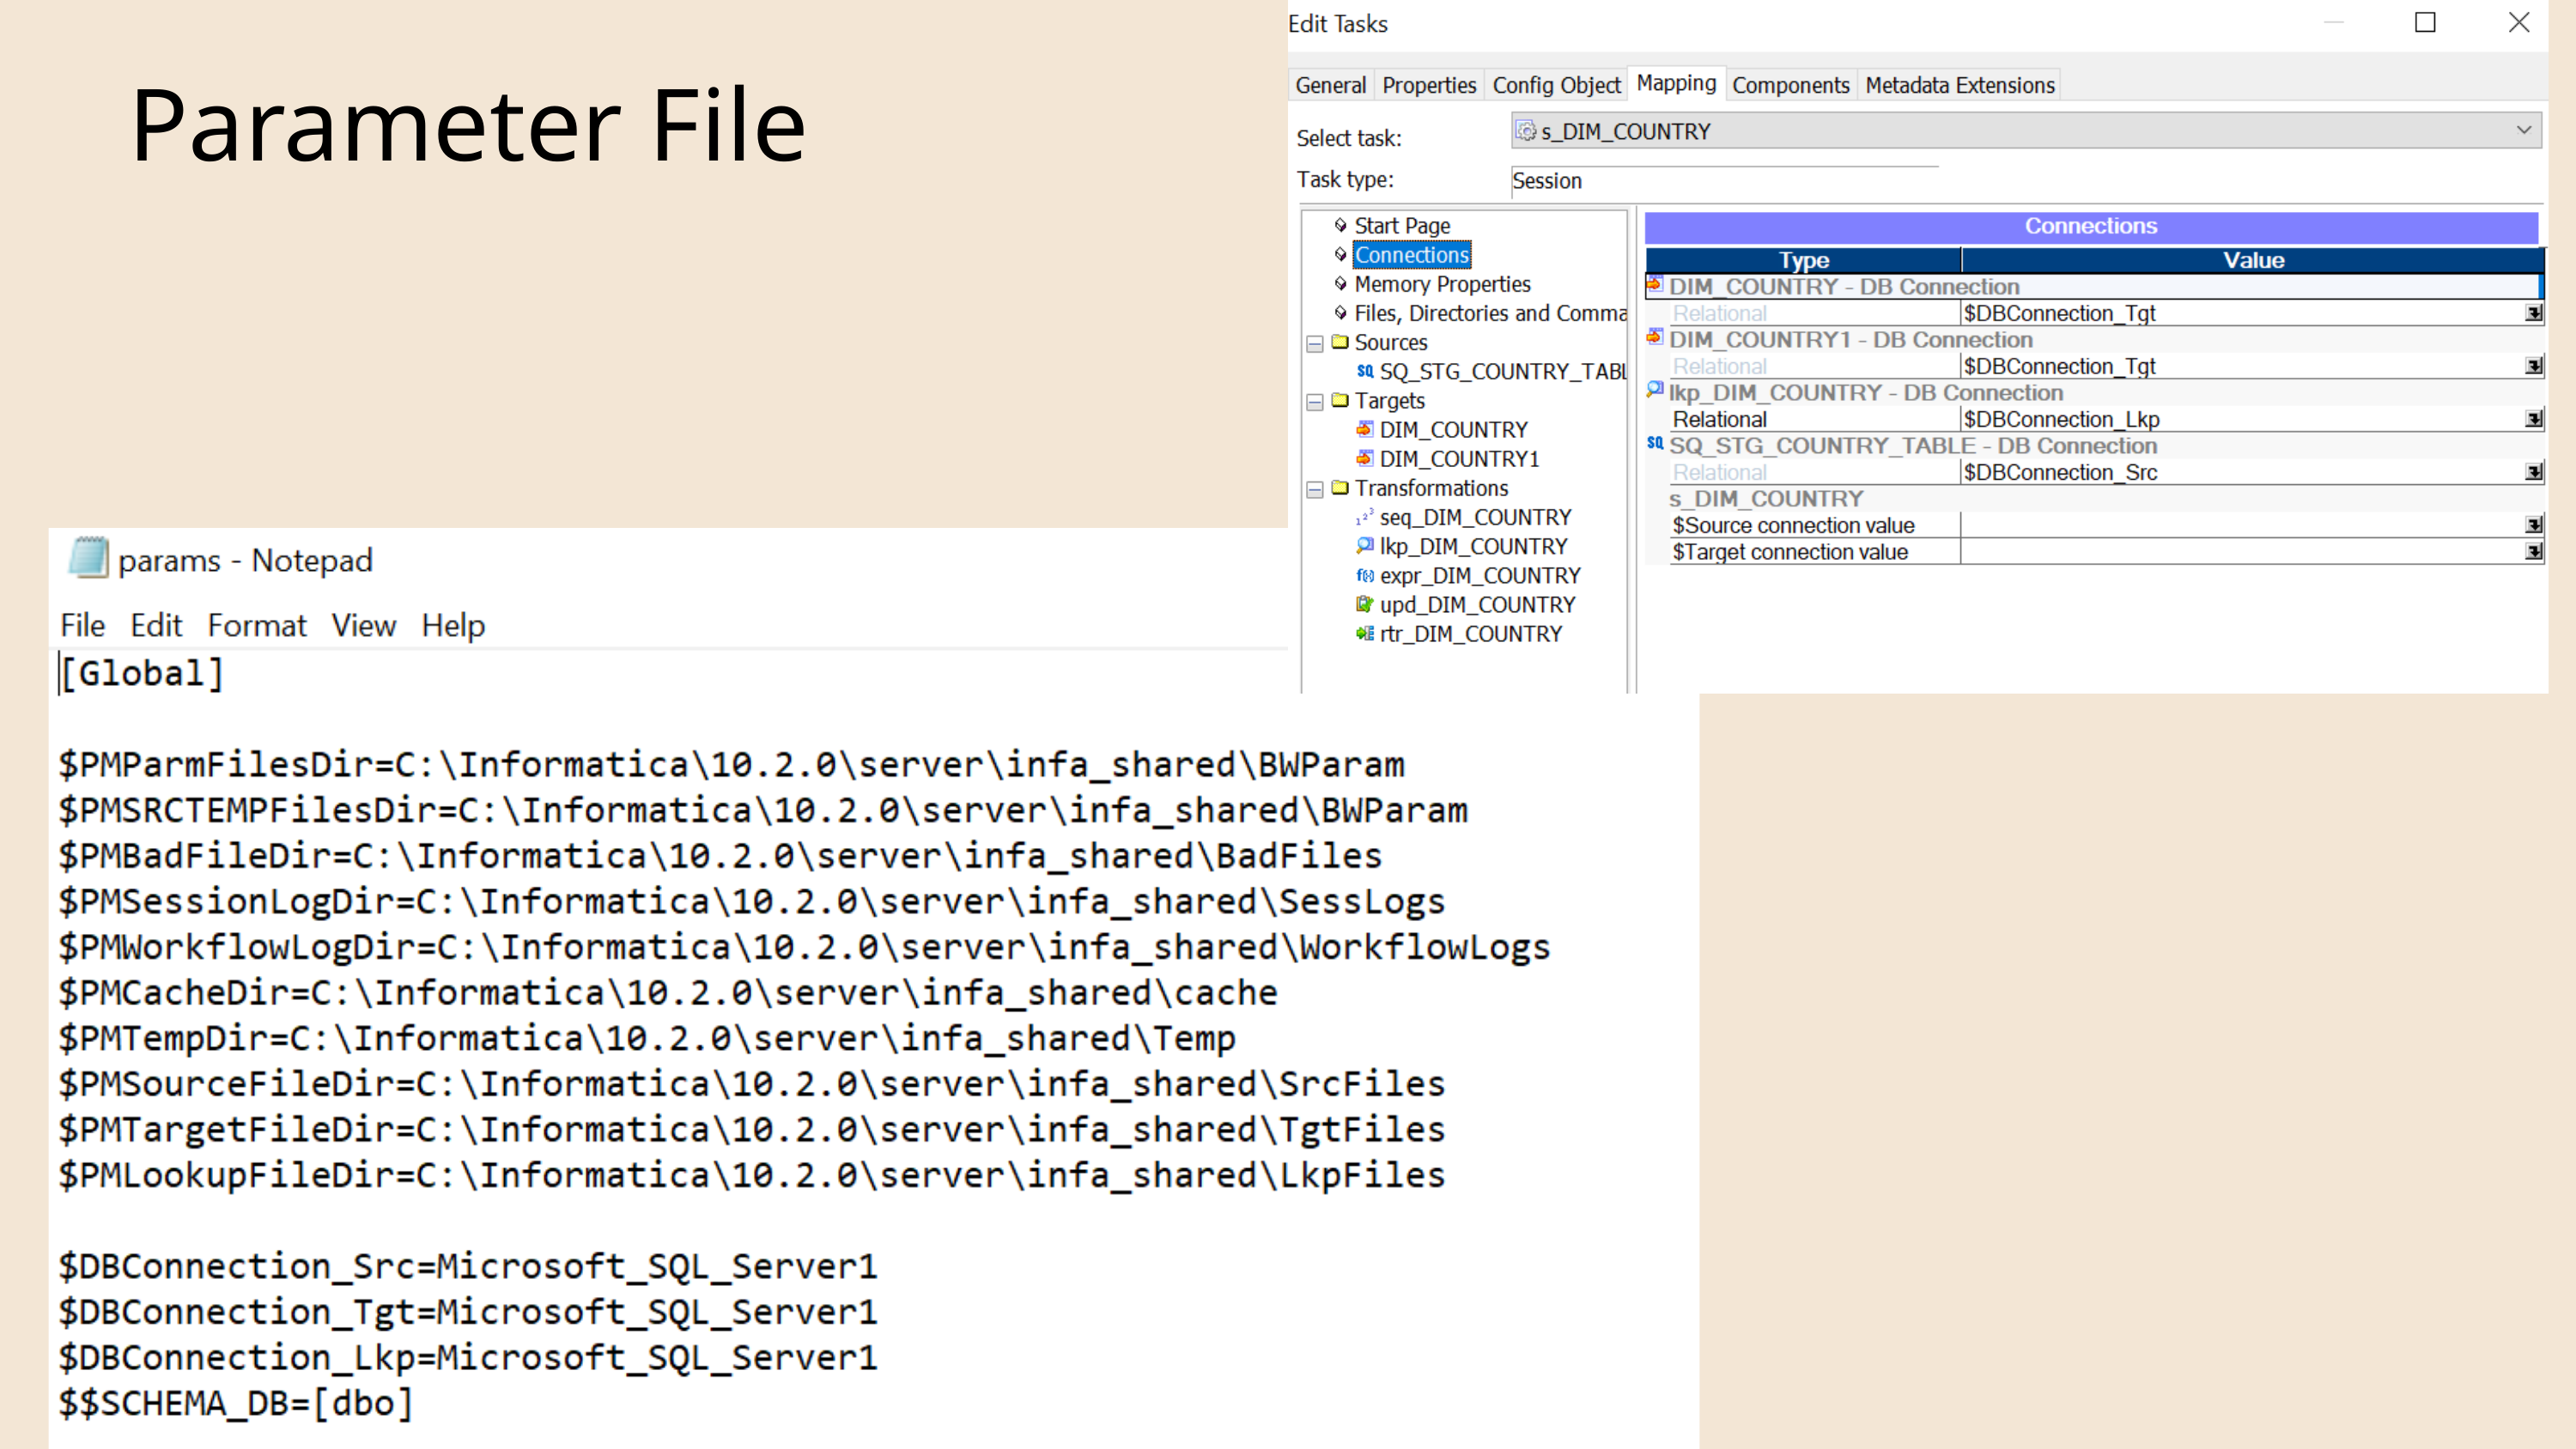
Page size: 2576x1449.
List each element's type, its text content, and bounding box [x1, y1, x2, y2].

text_box [1287, 0, 2549, 694]
text_box [48, 528, 1700, 1449]
text_box Parameter File [0, 60, 938, 181]
